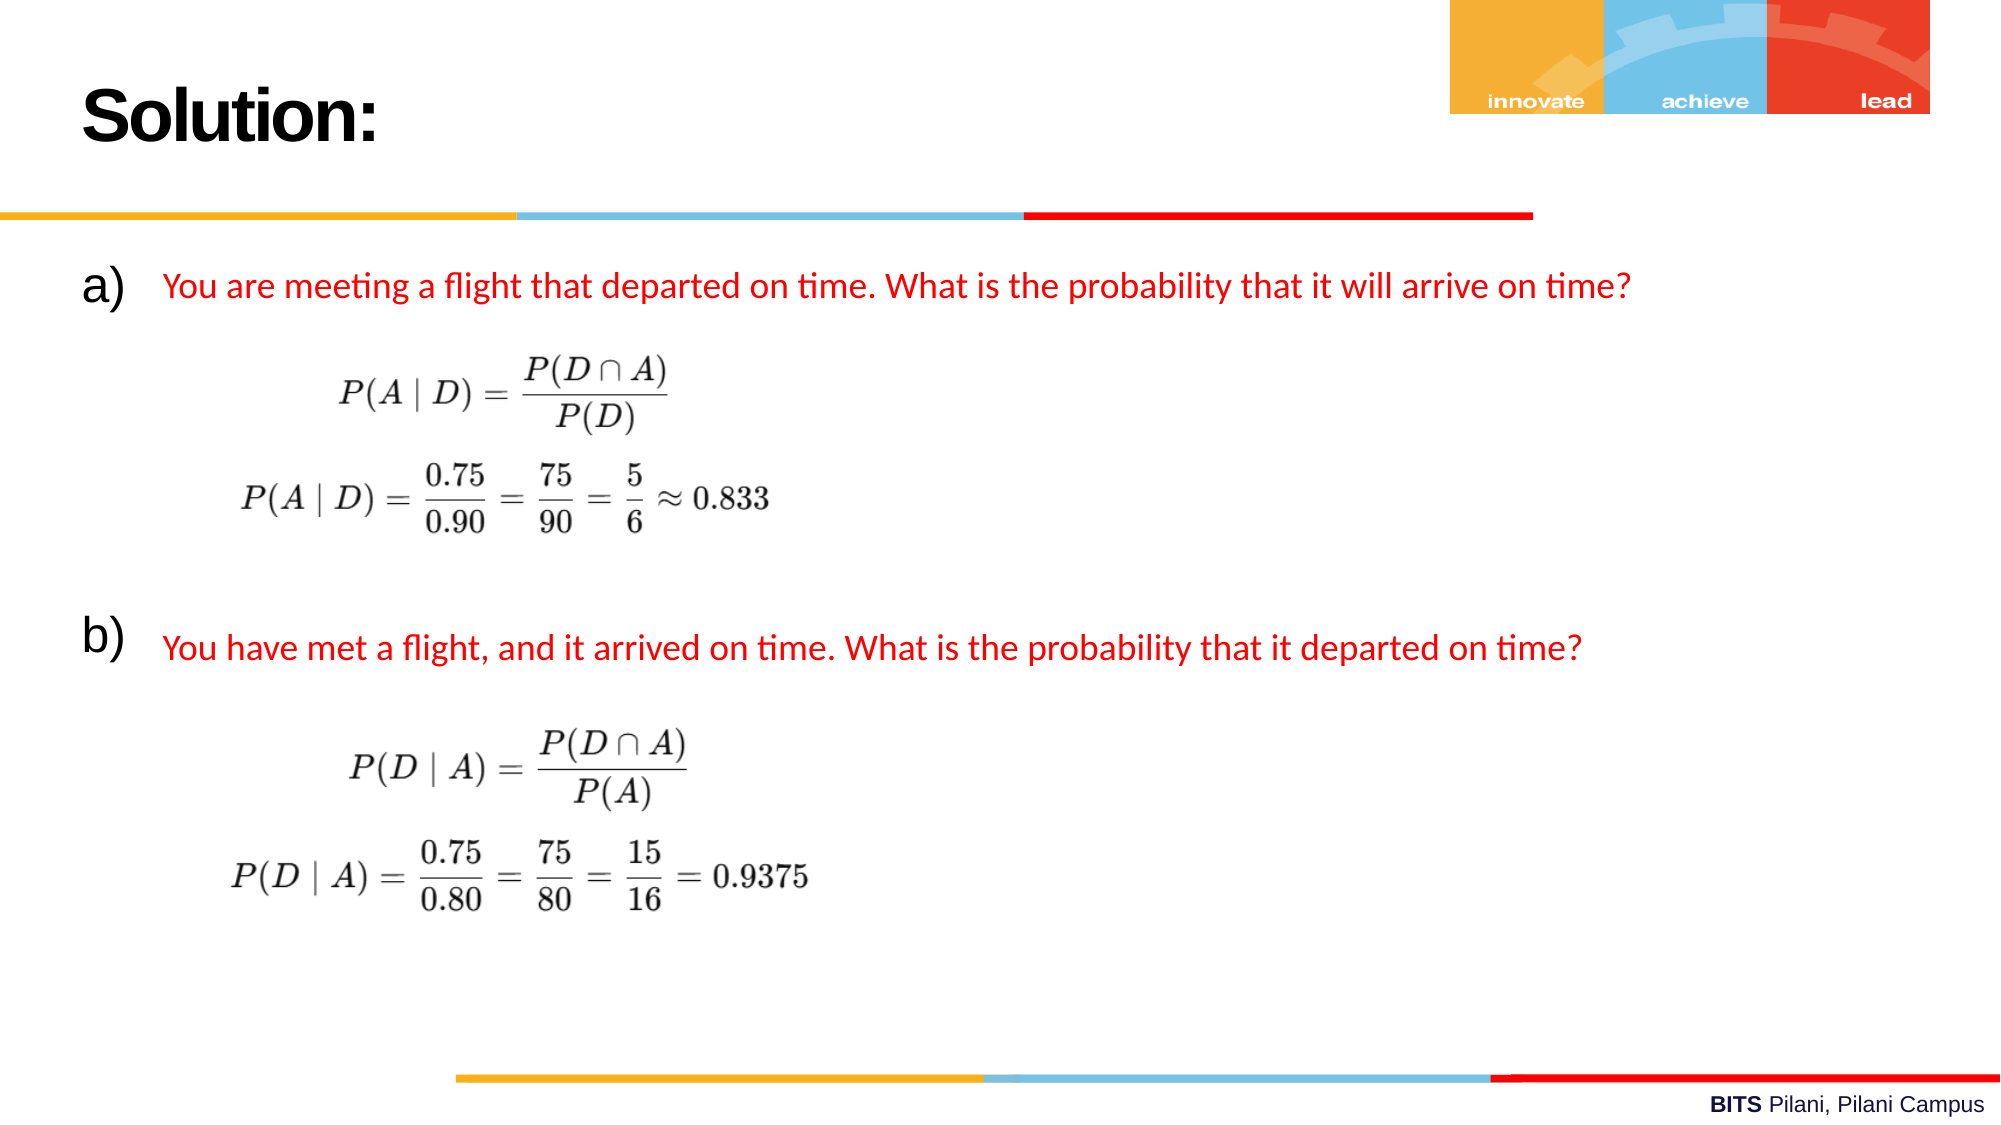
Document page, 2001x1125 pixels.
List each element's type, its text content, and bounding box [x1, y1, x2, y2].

picture [187, 330, 788, 558]
list a) b) [66, 245, 1867, 988]
text_box You are meeting a flight that departed on time. What is the probability that it will arrive on time? [148, 253, 1718, 313]
list Solution: [66, 24, 1450, 213]
text_box You have met a flight, and it arrived on time. What is the probability that it departed on time? [147, 615, 1767, 675]
picture [1449, 0, 1930, 114]
picture [187, 705, 819, 915]
